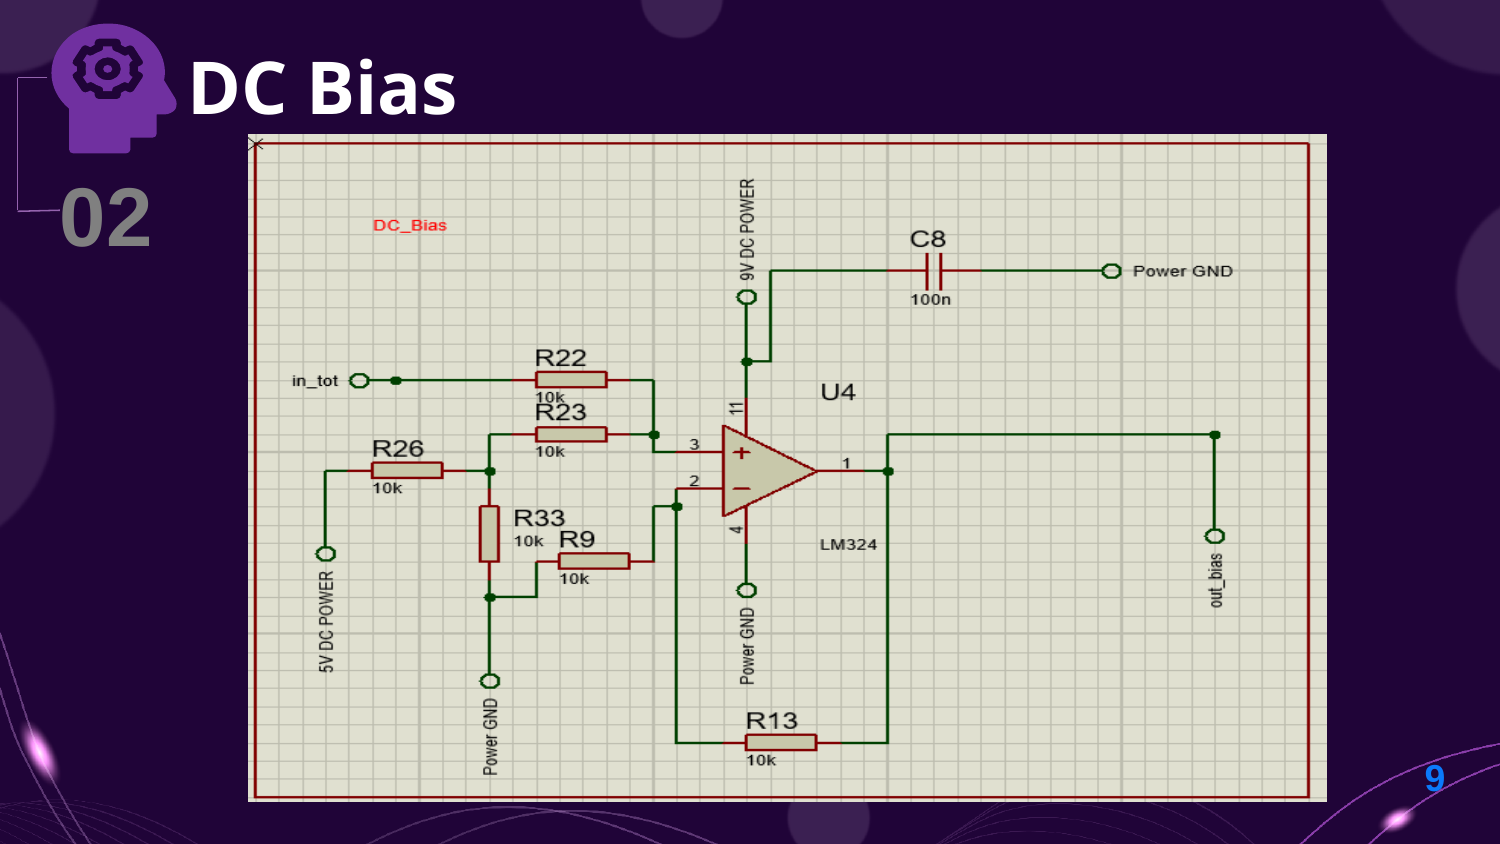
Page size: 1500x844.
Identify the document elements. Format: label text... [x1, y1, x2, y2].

title DC Bias [181, 26, 788, 121]
text_box 9 [1392, 741, 1478, 812]
text_box 02 [37, 161, 175, 264]
picture [0, 0, 1500, 844]
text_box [51, 23, 178, 154]
